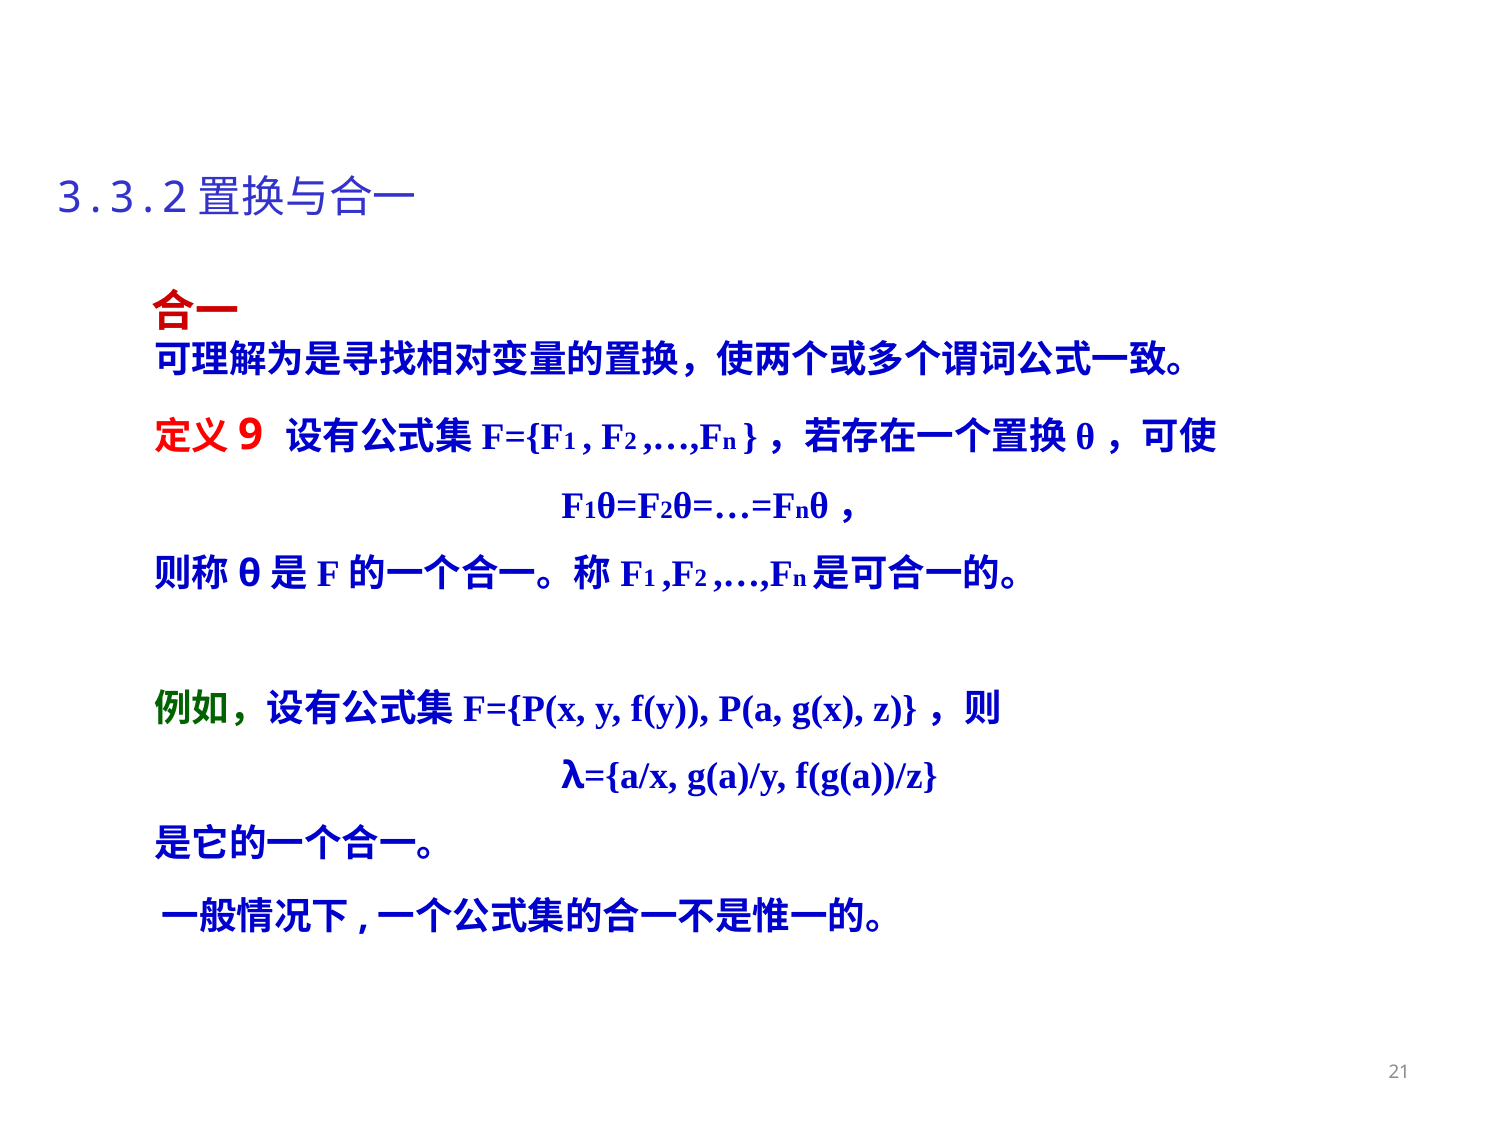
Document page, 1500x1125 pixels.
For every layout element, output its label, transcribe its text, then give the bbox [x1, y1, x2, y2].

text_box 合一 可理解为是寻找相对变量的置换，使两个或多个谓词公式一致。 定义9 设有公式集F={F1 , F2 ,…,Fn }，若存在一个置换θ，可使 F1θ=F2θ=…=Fnθ， 则称θ是F的一个合一。称F1 ,F2 ,…,Fn是可合一的。 例如，设有公式集F={P(x, y, f(y)), P(a, g(x), z)}，则 λ={a/x, g(a)/y, f(g(a))/z} 是它的一个合一。 [96, 248, 1471, 871]
slide_number 21 [1074, 1042, 1425, 1103]
text_box 3.3.2置换与合一 [45, 158, 1058, 239]
text_box 一般情况下,一个公式集的合一不是惟一的。 [146, 884, 918, 945]
